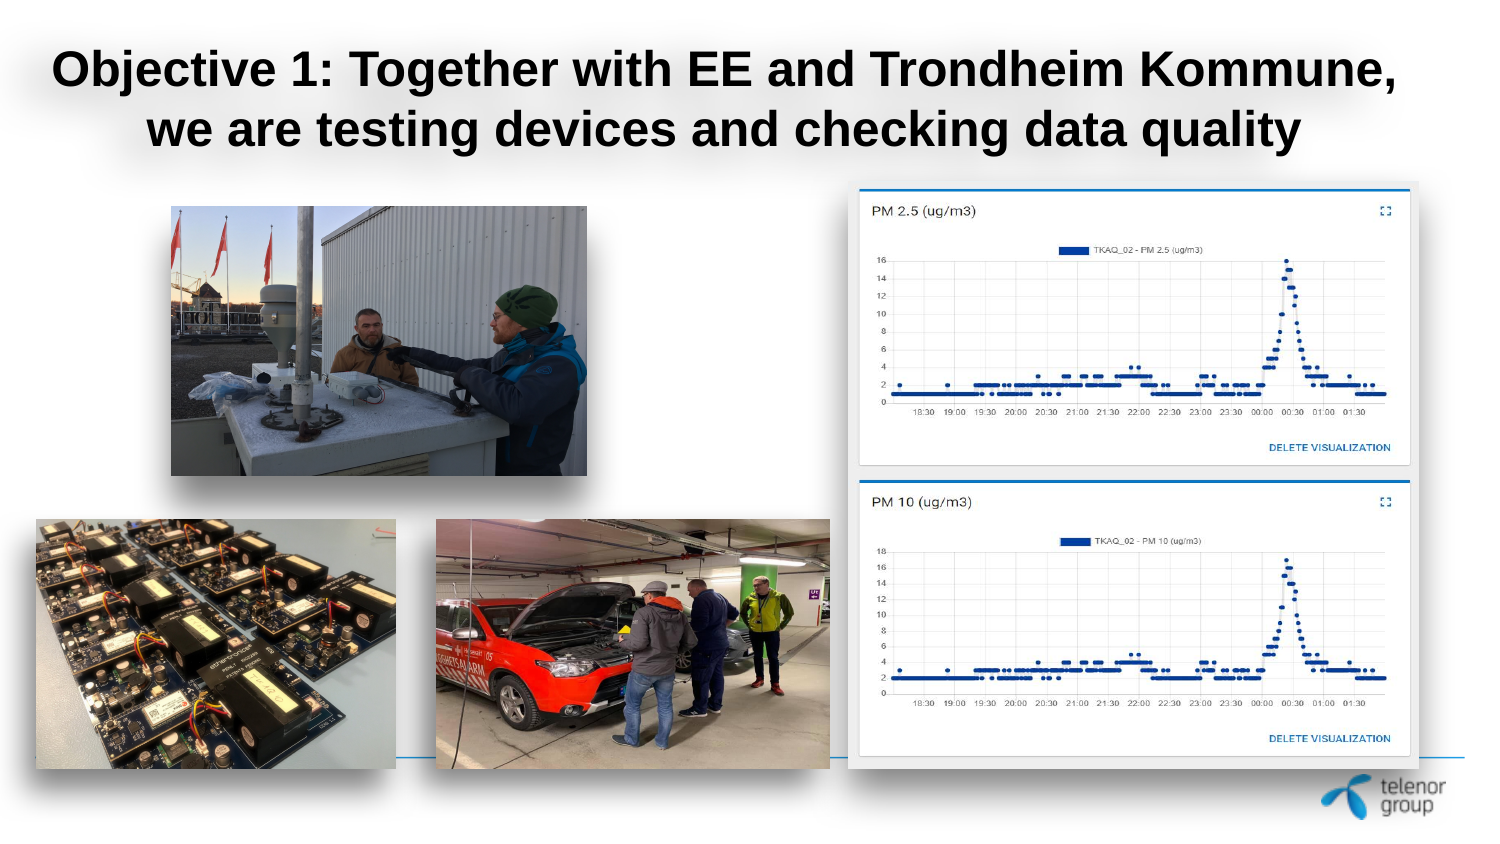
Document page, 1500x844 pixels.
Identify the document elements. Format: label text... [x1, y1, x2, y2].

picture [35, 519, 396, 769]
picture [848, 180, 1419, 769]
title Objective 1: Together with EE and Trondheim Kommune, we are testing devices and checking data quality [25, 21, 1425, 99]
picture [171, 206, 588, 477]
picture [435, 519, 830, 769]
picture [1321, 774, 1446, 820]
